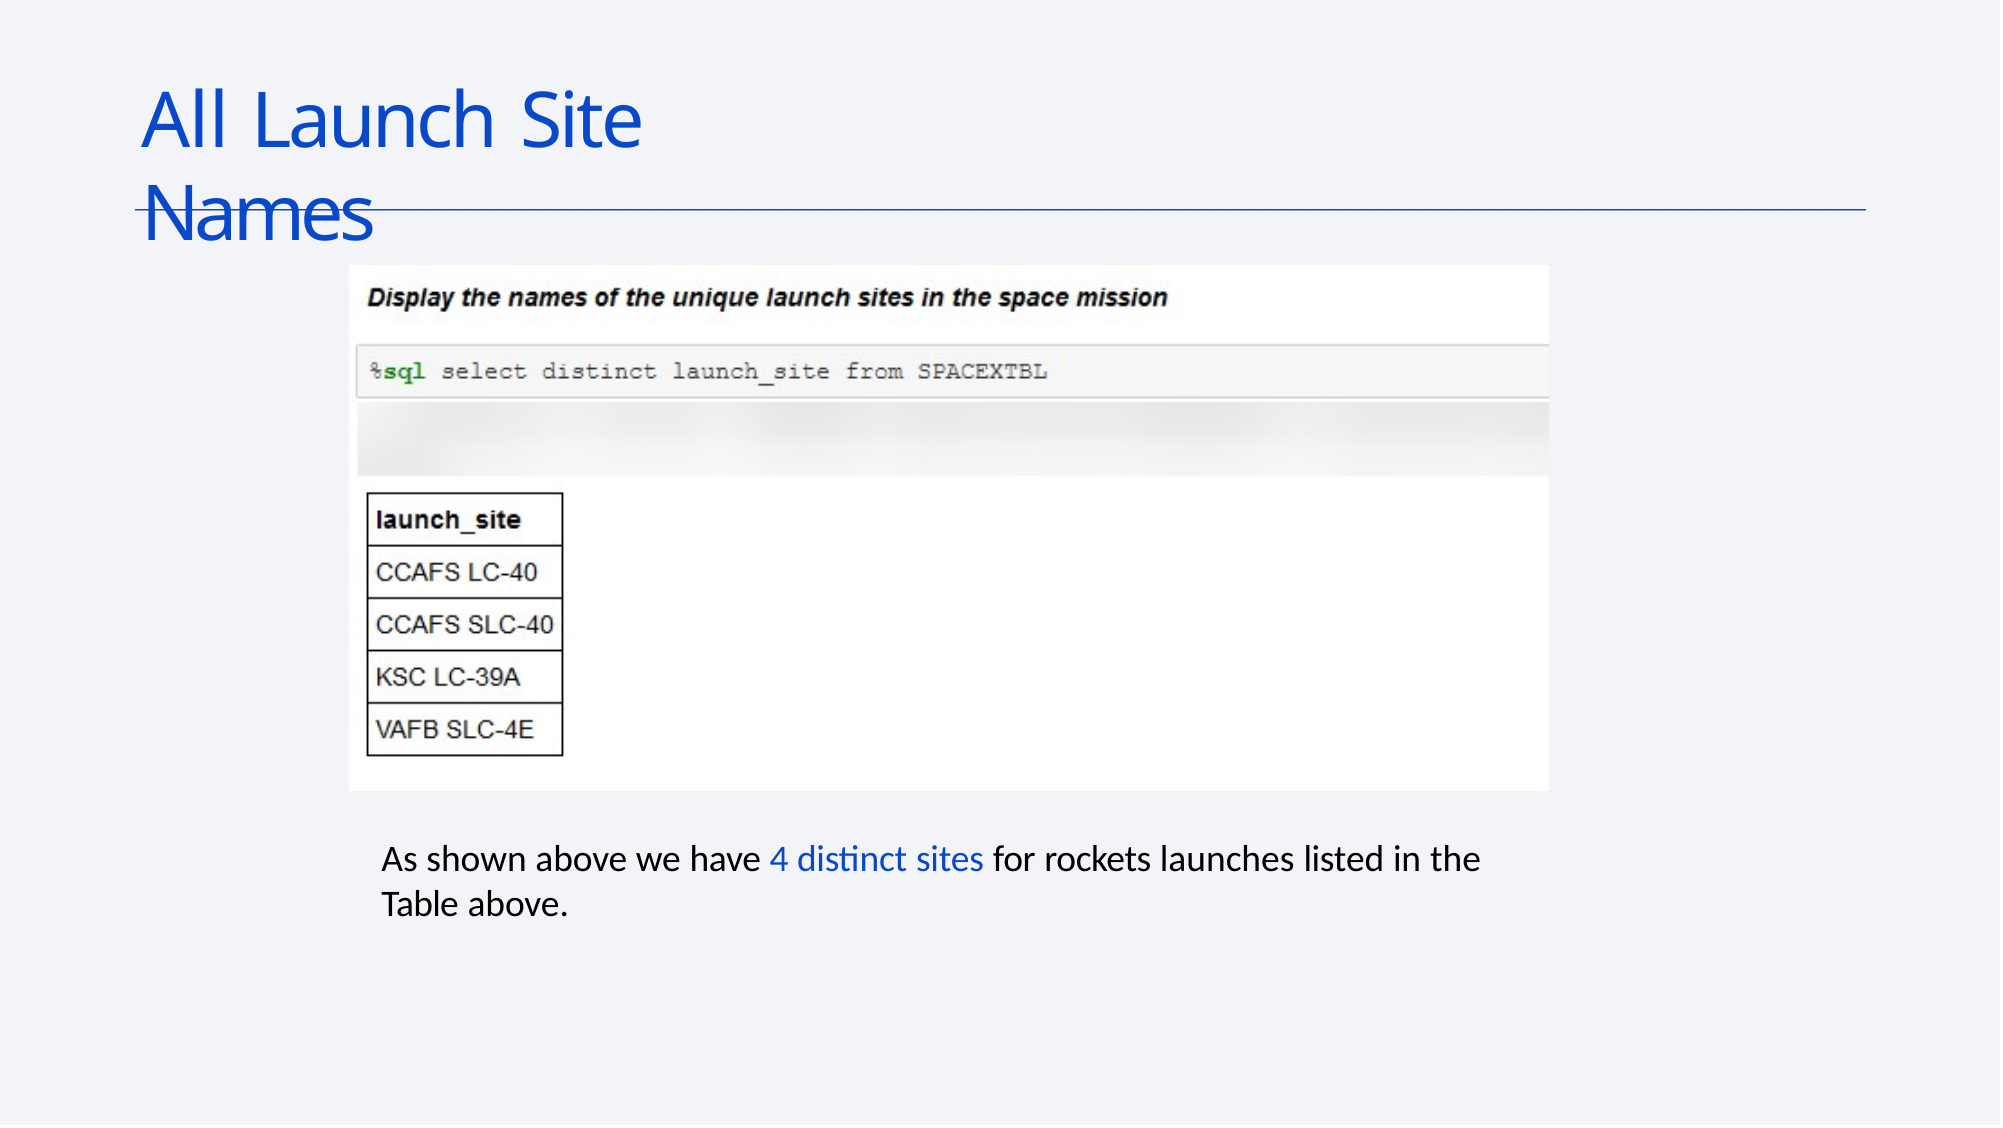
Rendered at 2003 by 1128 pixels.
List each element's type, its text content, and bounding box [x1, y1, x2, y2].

picture [0, 0, 2000, 1125]
title All Launch Site Names [139, 68, 876, 259]
text_box As shown above we have 4 distinct sites for rockets launches listed in the Table above. [379, 831, 1492, 924]
